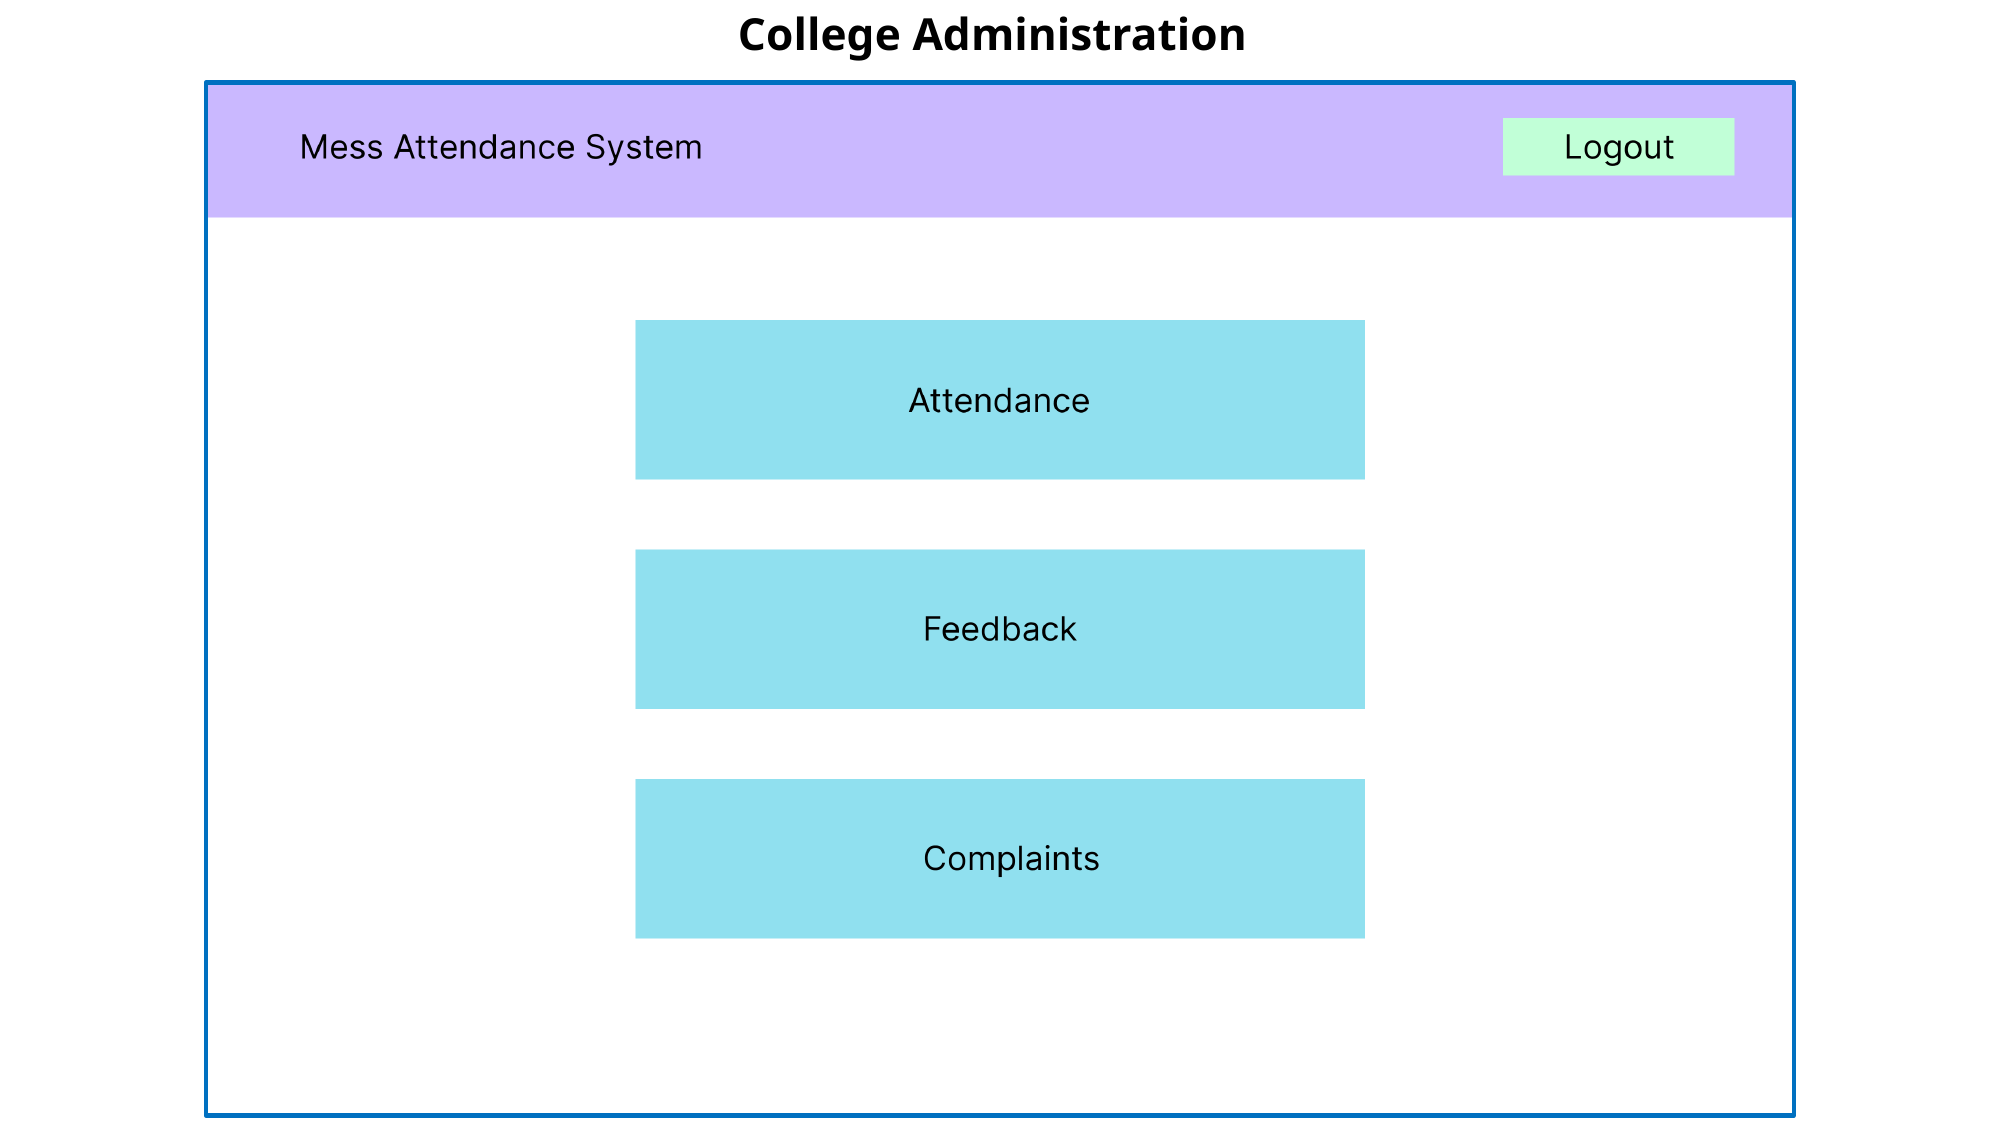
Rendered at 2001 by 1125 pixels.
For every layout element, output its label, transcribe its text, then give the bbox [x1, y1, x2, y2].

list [208, 84, 1792, 1114]
text_box College Administration [722, 0, 1278, 80]
